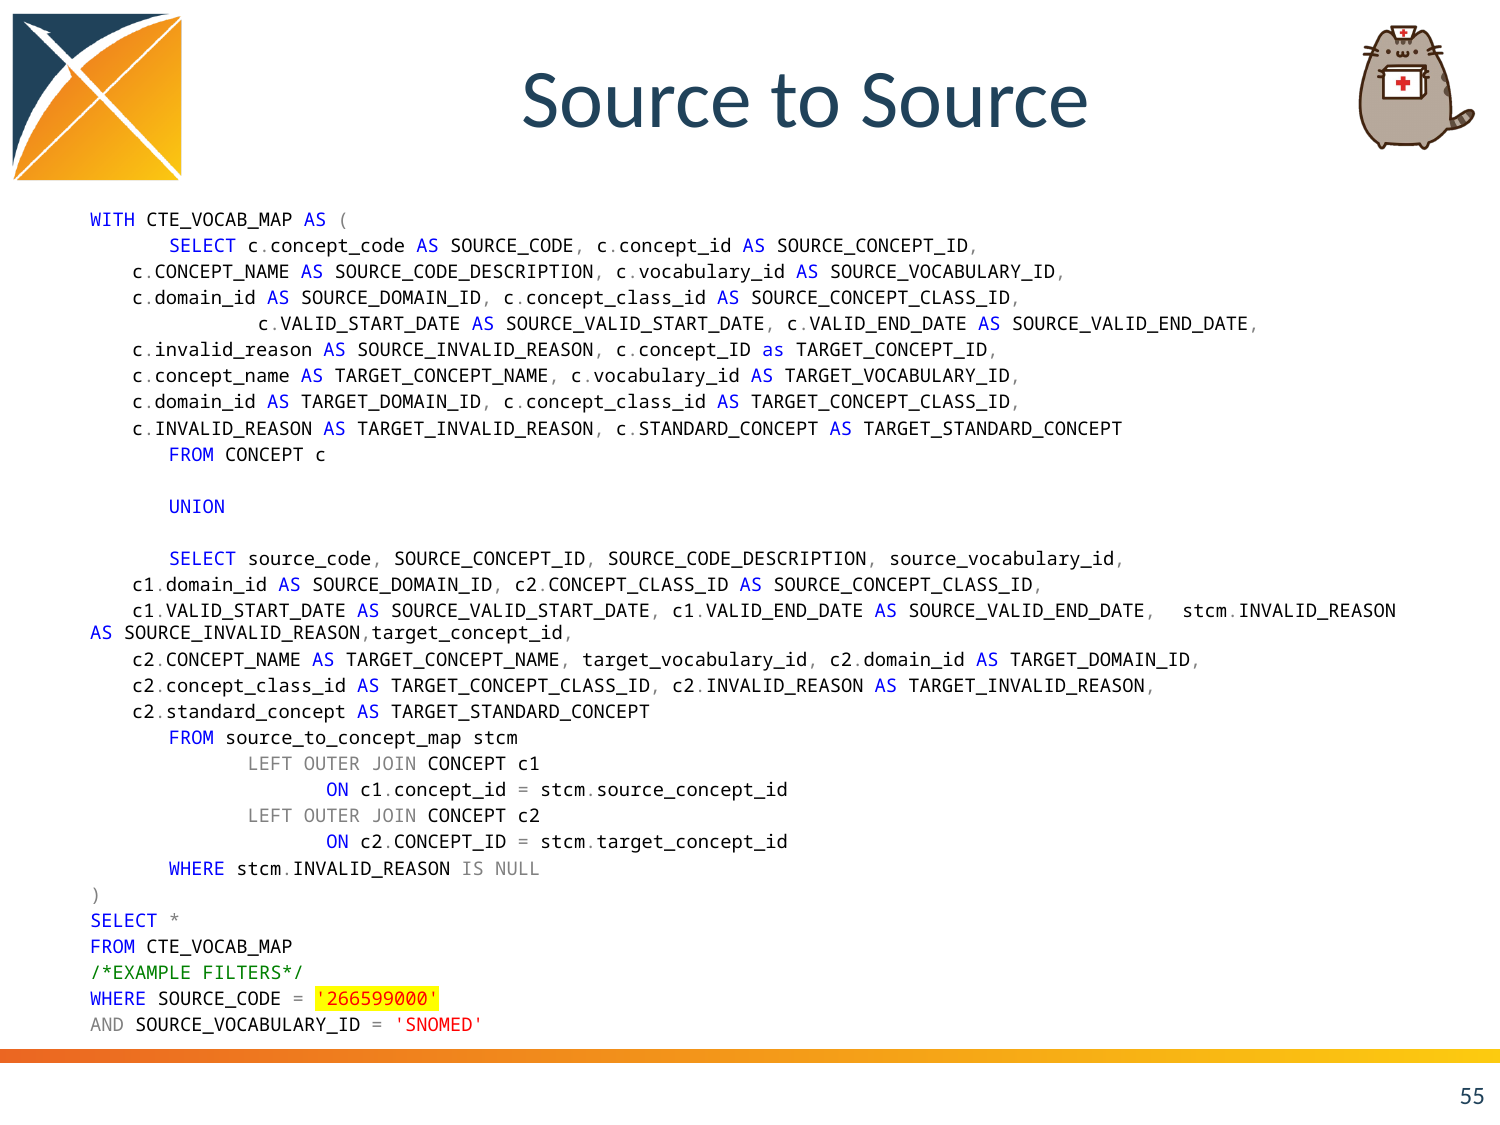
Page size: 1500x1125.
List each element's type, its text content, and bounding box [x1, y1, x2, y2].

picture [0, 0, 206, 200]
list WITH CTE_VOCAB_MAP AS ( SELECT c.concept_code AS SOURCE_CODE, c.concept_id AS SOURCE_CONCEPT_ID, c.CONCEPT_NAME AS SOURCE_CODE_DESCRIPTION, c.vocabulary_id AS SOURCE_VOCABULARY_ID, c.domain_id AS SOURCE_DOMAIN_ID, c.concept_class_id AS SOURCE_CONCEPT_CLASS_ID, c.VALID_START_DATE AS SOURCE_VALID_START_DATE, c.VALID_END_DATE AS SOURCE_VALID_END_DATE, c.invalid_reason AS SOURCE_INVALID_REASON, c.concept_ID as TARGET_CONCEPT_ID, c.concept_name AS TARGET_CONCEPT_NAME, c.vocabulary_id AS TARGET_VOCABULARY_ID, c.domain_id AS TARGET_DOMAIN_ID, c.concept_class_id AS TARGET_CONCEPT_CLASS_ID, c.INVALID_REASON AS TARGET_INVALID_REASON, c.STANDARD_CONCEPT AS TARGET_STANDARD_CONCEPT FROM CONCEPT c UNION SELECT source_code, SOURCE_CONCEPT_ID, SOURCE_CODE_DESCRIPTION, source_vocabulary_id, c1.domain_id AS SOURCE_DOMAIN_ID, c2.CONCEPT_CLASS_ID AS SOURCE_CONCEPT_CLASS_ID, c1.VALID_START_DATE AS SOURCE_VALID_START_DATE, c1.VALID_END_DATE AS SOURCE_VALID_END_DATE, stcm.INVALID_REASON AS SOURCE_INVALID_REASON,target_concept_id, c2.CONCEPT_NAME AS TARGET_CONCEPT_NAME, target_vocabulary_id, c2.domain_id AS TARGET_DOMAIN_ID, c2.concept_class_id AS TARGET_CONCEPT_CLASS_ID, c2.INVALID_REASON AS TARGET_INVALID_REASON, c2.standard_concept AS TARGET_STANDARD_CONCEPT FROM source_to_concept_map stcm LEFT OUTER JOIN CONCEPT c1 ON c1.concept_id = stcm.source_concept_id LEFT OUTER JOIN CONCEPT c2 ON c2.CONCEPT_ID = stcm.target_concept_id WHERE stcm.INVALID_REASON IS NULL ) SELECT * FROM CTE_VOCAB_MAP /*EXAMPLE FILTERS*/ WHERE SOURCE_CODE = '266599000' AND SOURCE_VOCABULARY_ID = 'SNOMED' [75, 200, 1425, 1066]
title Source to Source [187, 24, 1319, 163]
picture [1324, 6, 1493, 171]
slide_number 55 [1149, 1065, 1500, 1125]
